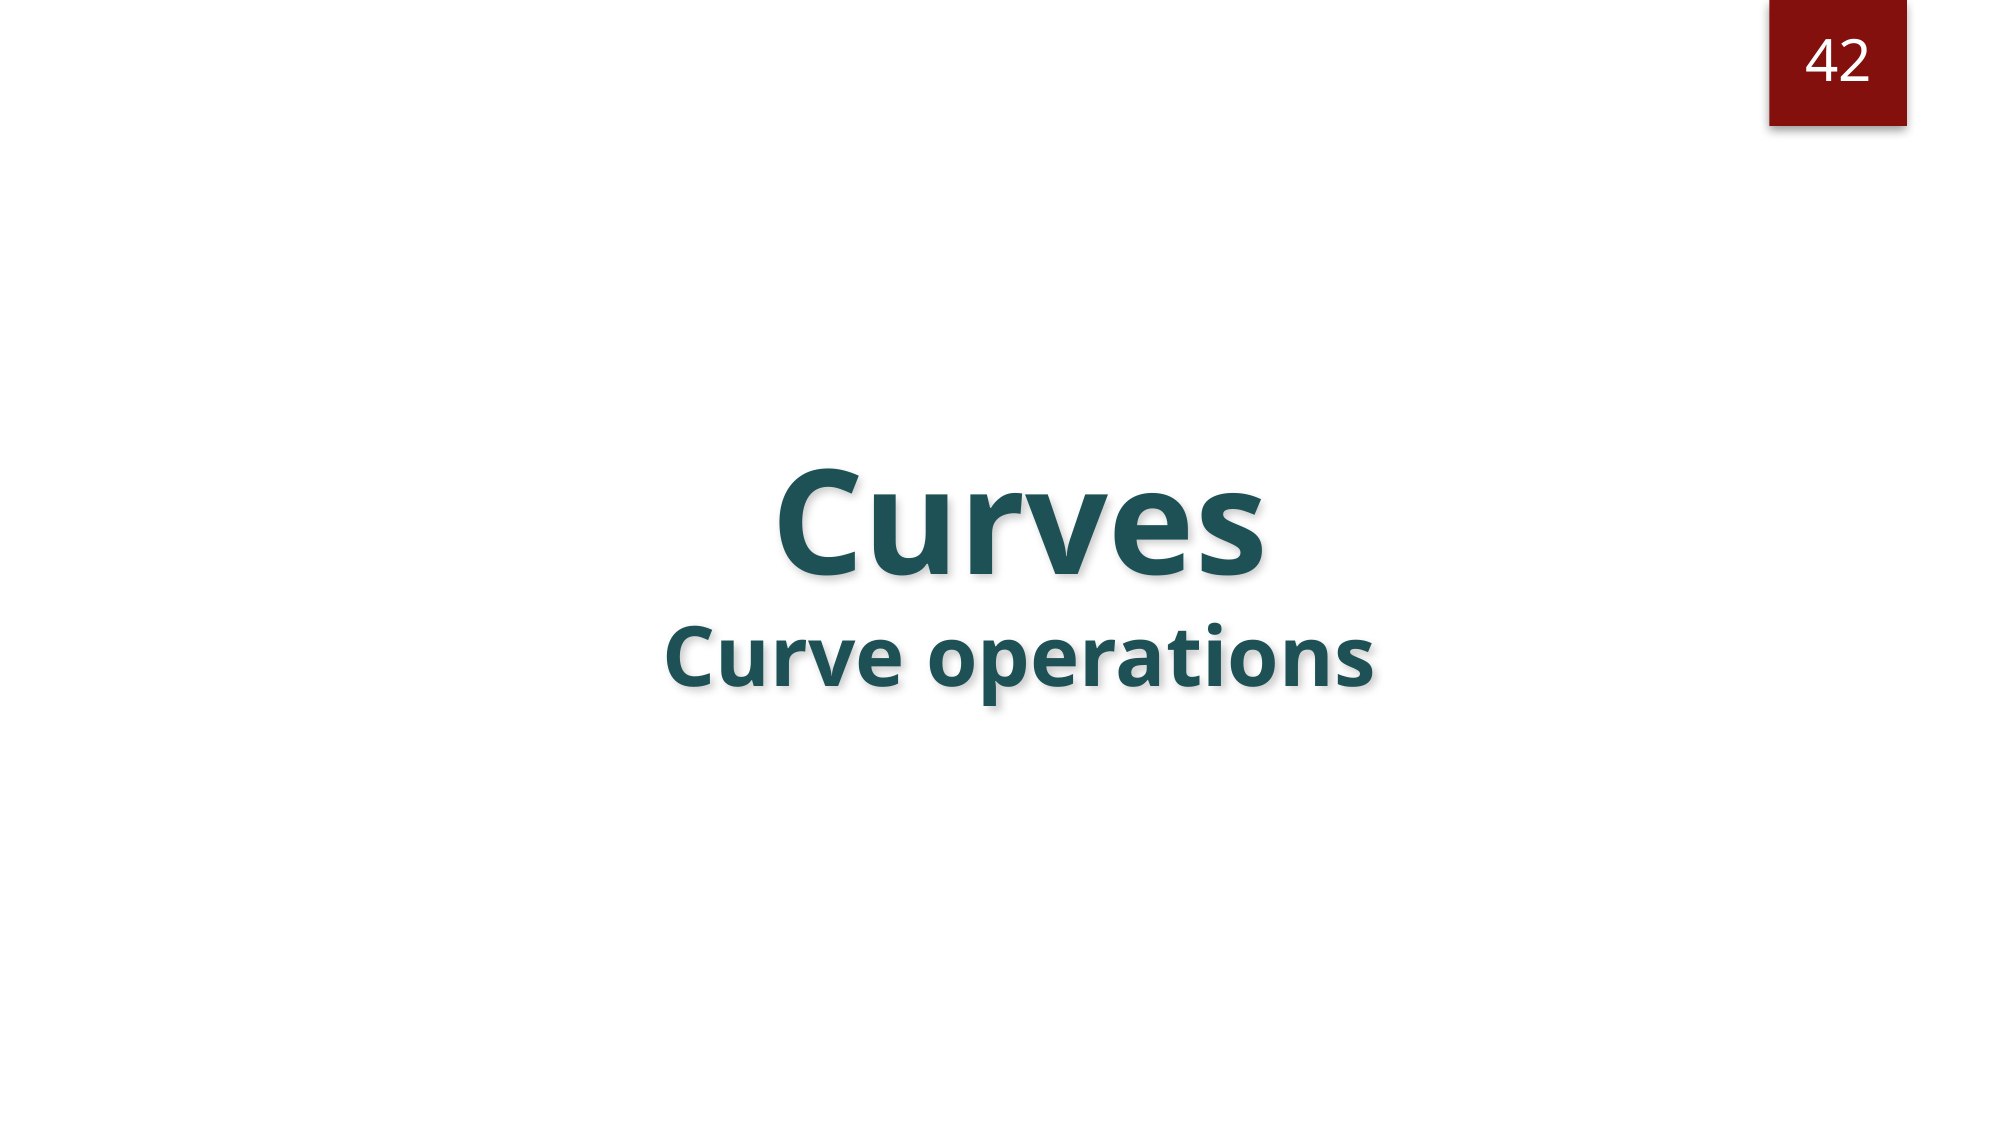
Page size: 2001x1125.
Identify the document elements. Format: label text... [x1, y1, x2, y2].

title Curves Curve operations [200, 421, 1839, 643]
slide_number 42 [1769, 0, 1907, 126]
